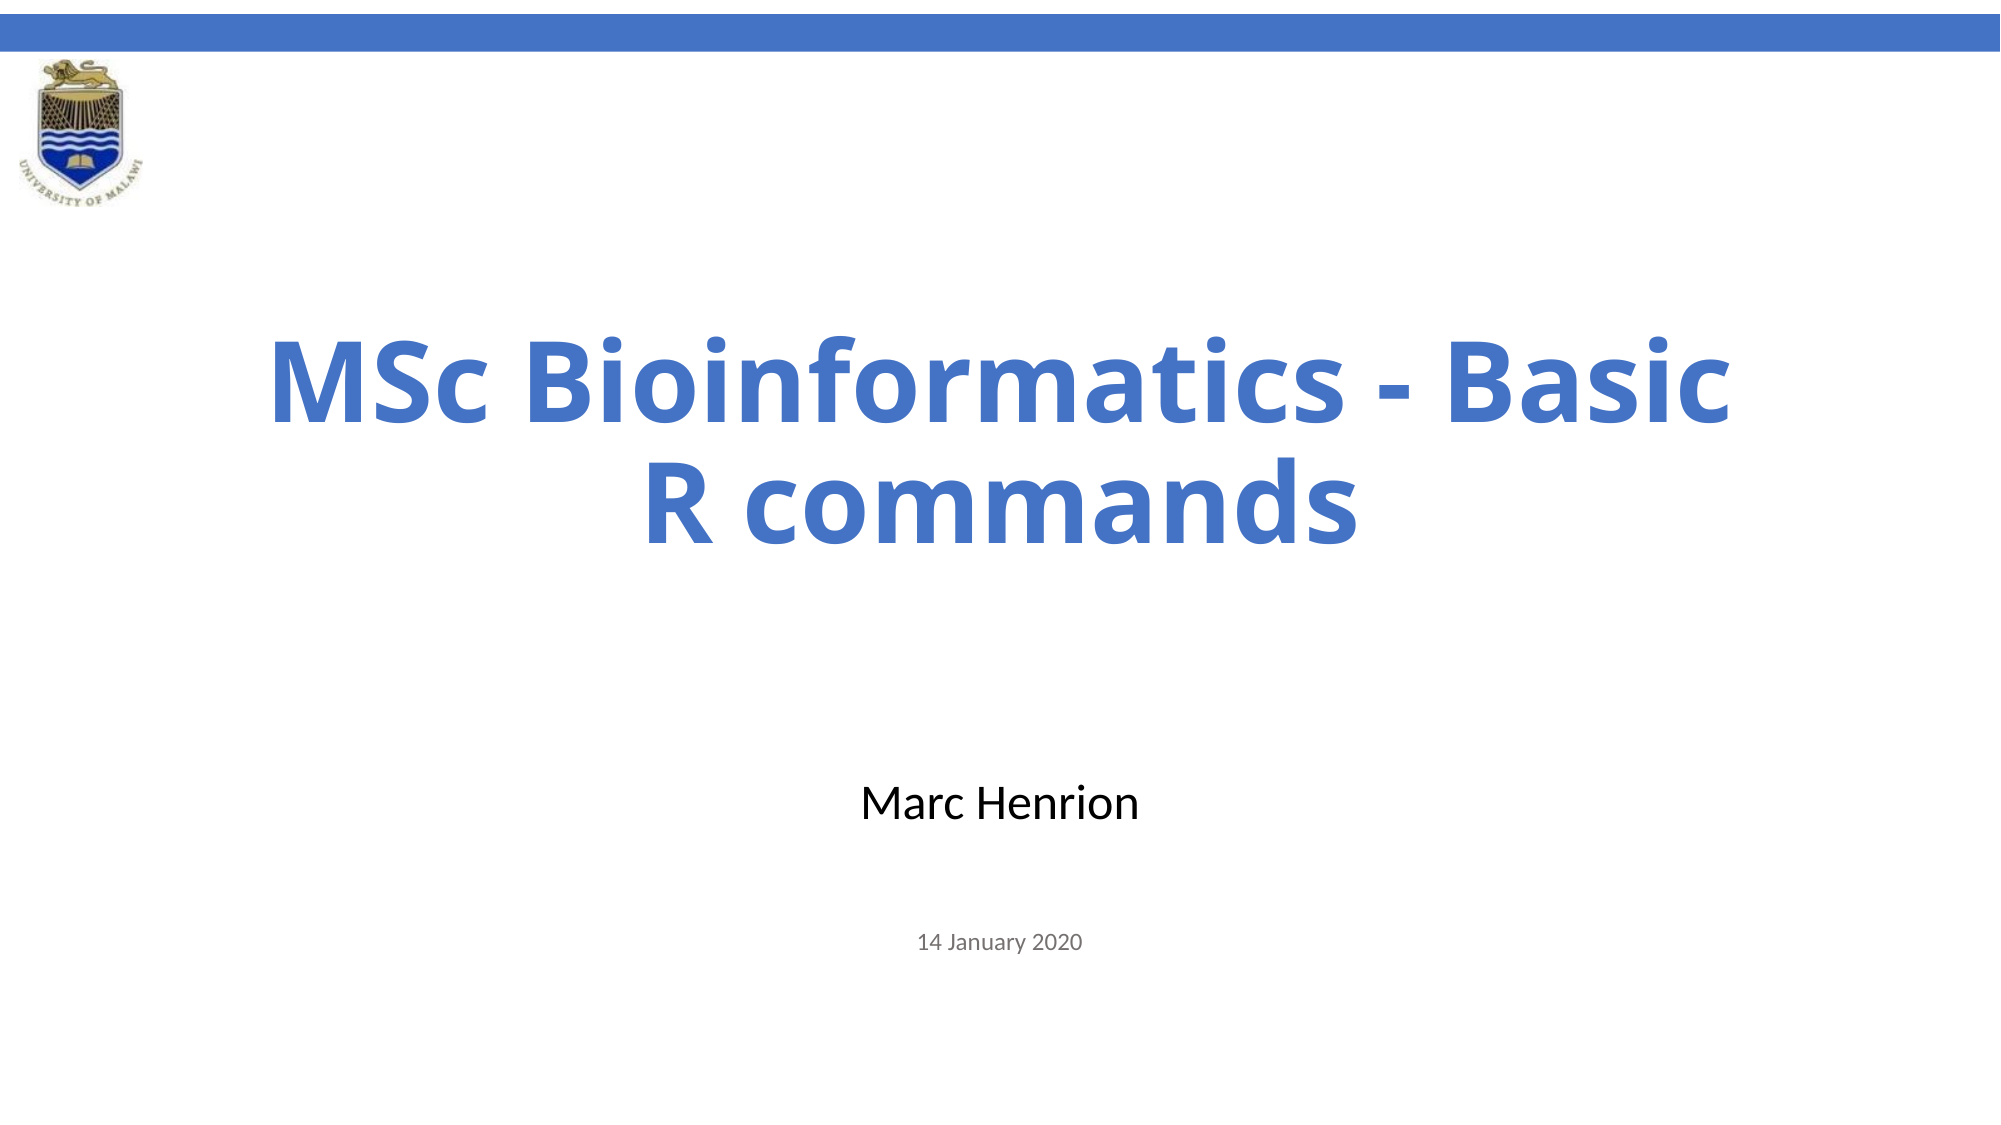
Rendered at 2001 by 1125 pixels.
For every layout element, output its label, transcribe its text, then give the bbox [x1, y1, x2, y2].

title MSc Bioinformatics - Basic R commands [249, 184, 1750, 576]
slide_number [774, 915, 1225, 967]
picture [19, 59, 143, 207]
subtitle Marc Henrion [249, 660, 1750, 863]
